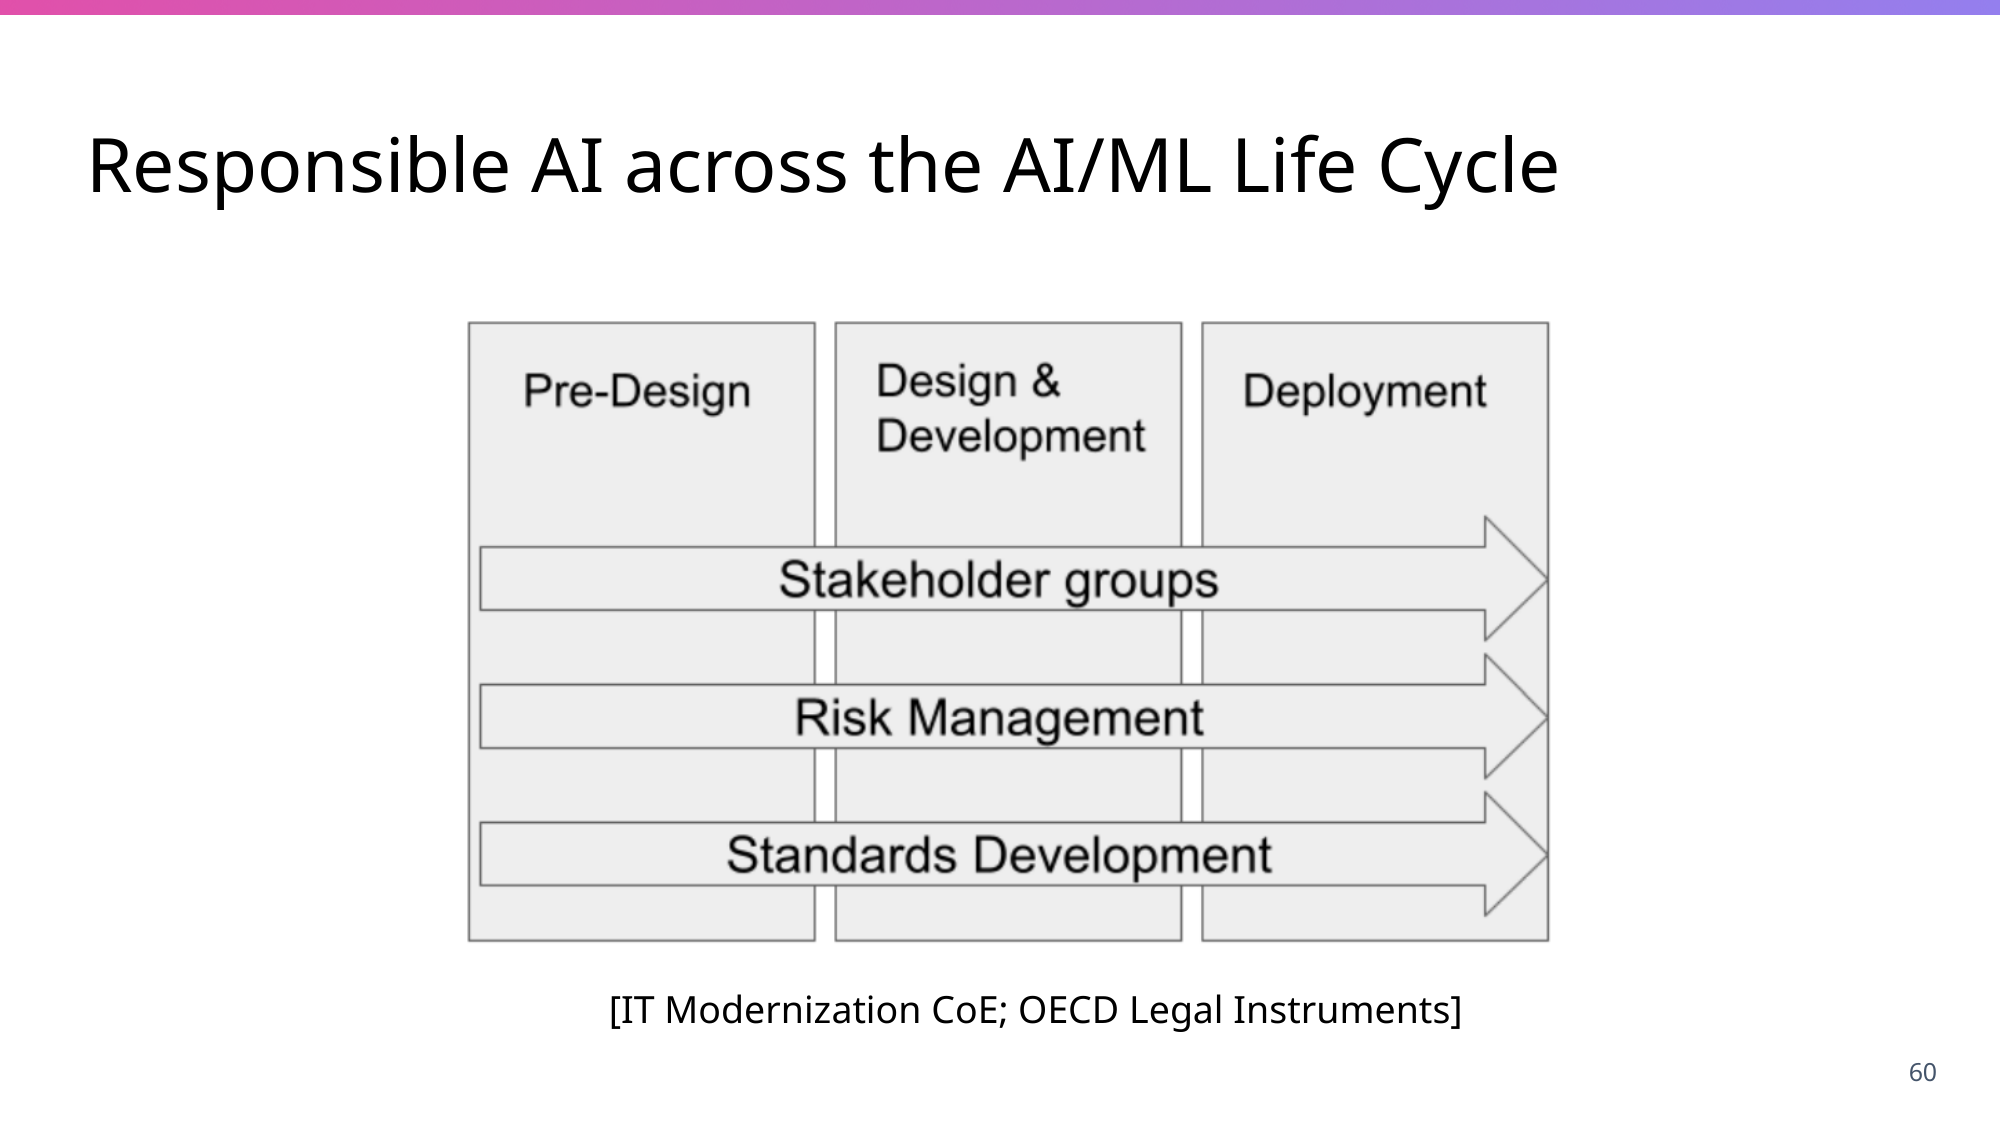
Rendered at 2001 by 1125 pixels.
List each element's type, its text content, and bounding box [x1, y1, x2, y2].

title Responsible AI across the AI/ML Life Cycle [71, 59, 1797, 278]
picture [0, 0, 2000, 15]
text_box [IT Modernization CoE; OECD Legal Instruments] [594, 978, 1479, 1039]
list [346, 308, 1574, 957]
